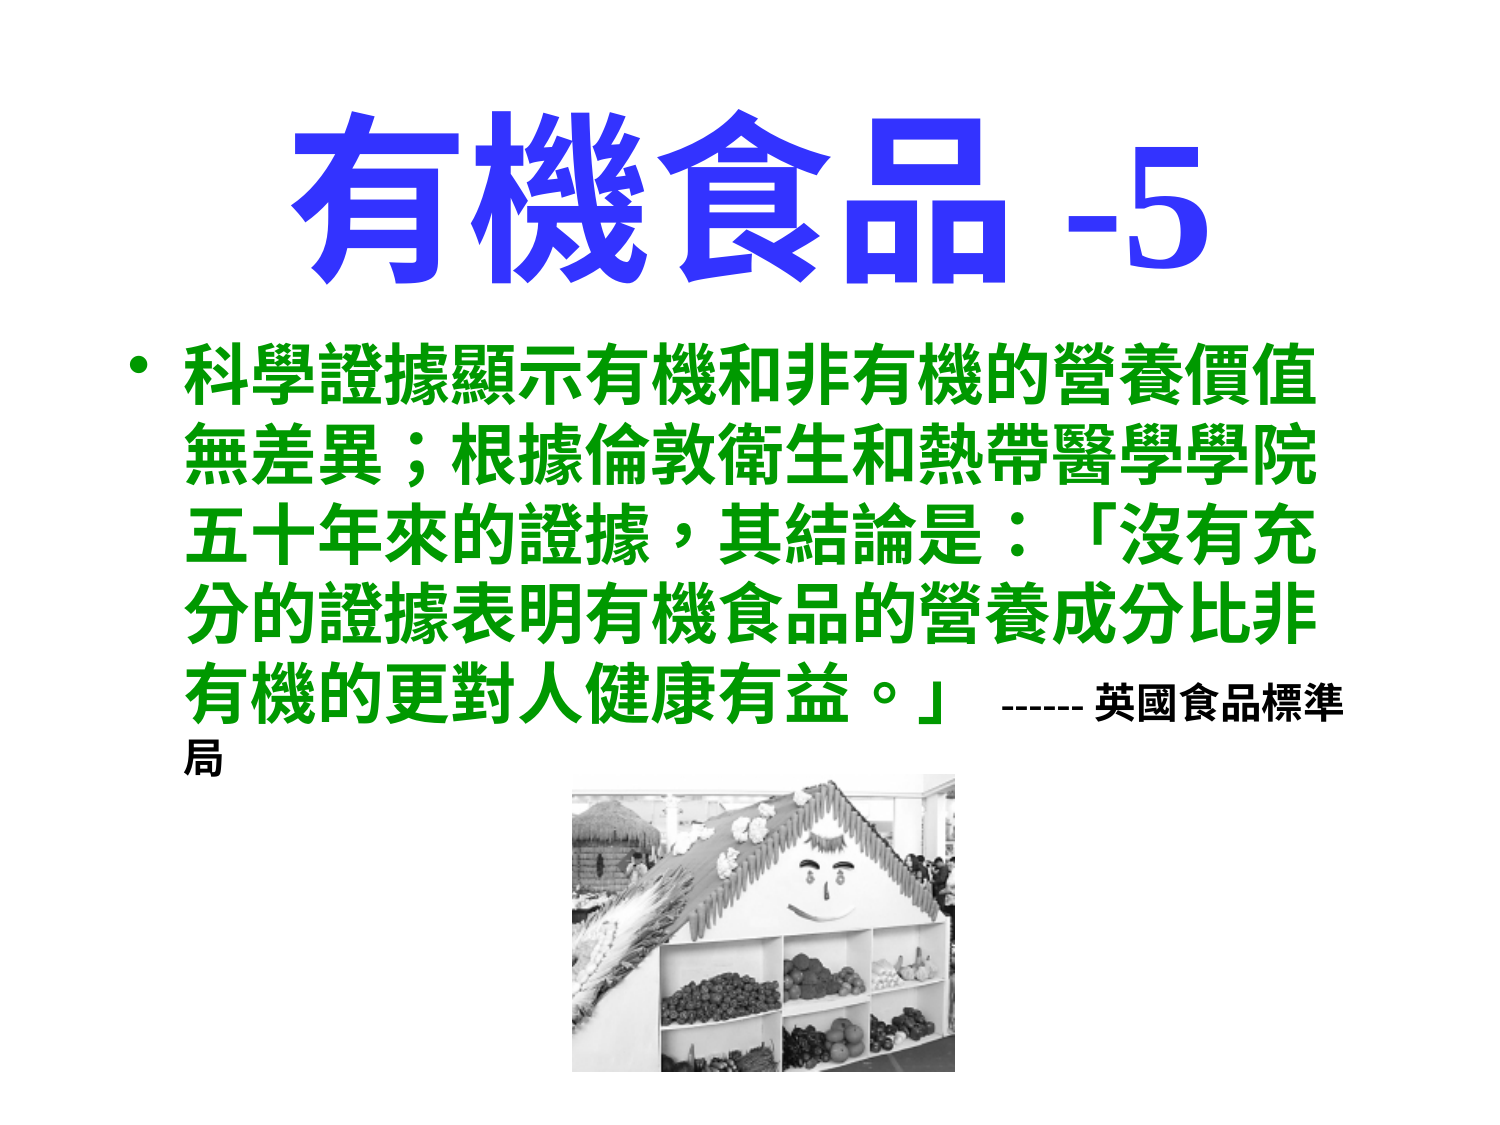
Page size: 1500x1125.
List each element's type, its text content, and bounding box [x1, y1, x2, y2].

list 科學證據顯示有機和非有機的營養價值無差異；根據倫敦衛生和熱帶醫學學院五十年來的證據，其結論是：「沒有充分的證據表明有機食品的營養成分比非有機的更對人健康有益。」------英國食品標準局 [112, 324, 1388, 1000]
title 有機食品-5 [112, 99, 1388, 288]
picture [572, 774, 955, 1073]
